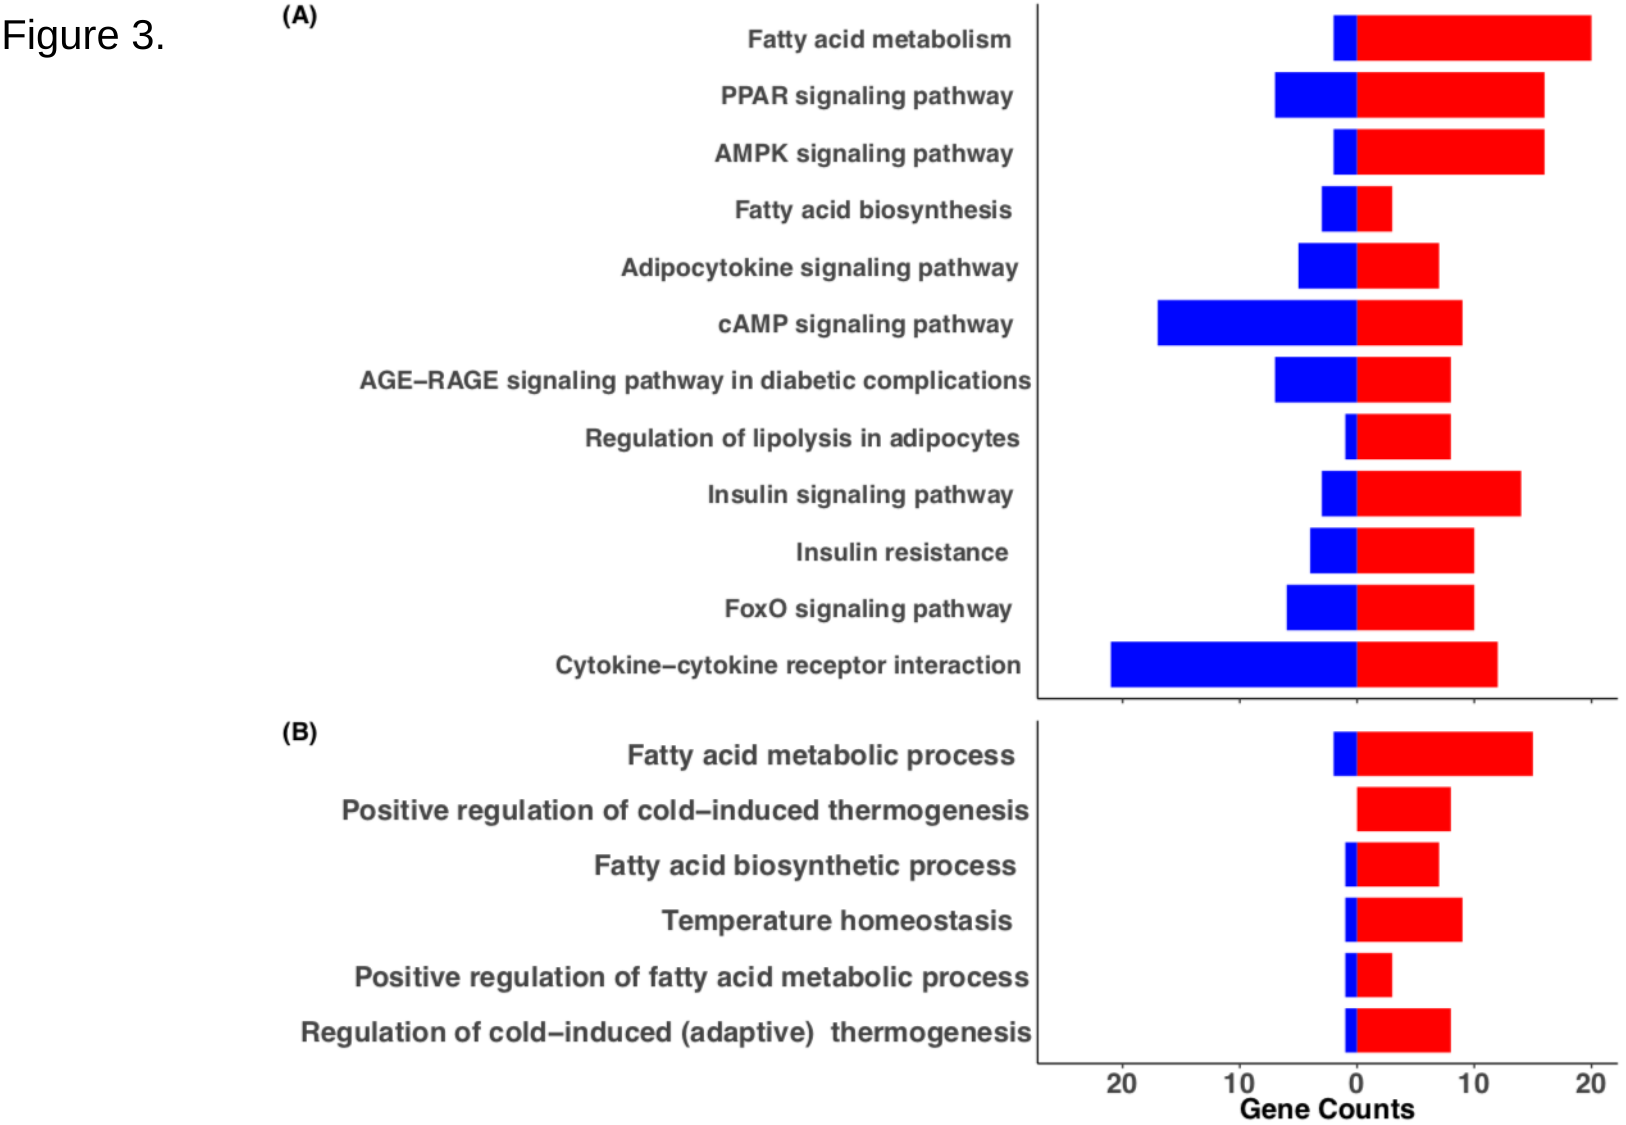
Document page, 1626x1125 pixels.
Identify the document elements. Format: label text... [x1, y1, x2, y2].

picture [270, 0, 1623, 1125]
text_box Figure 3. [0, 0, 182, 65]
